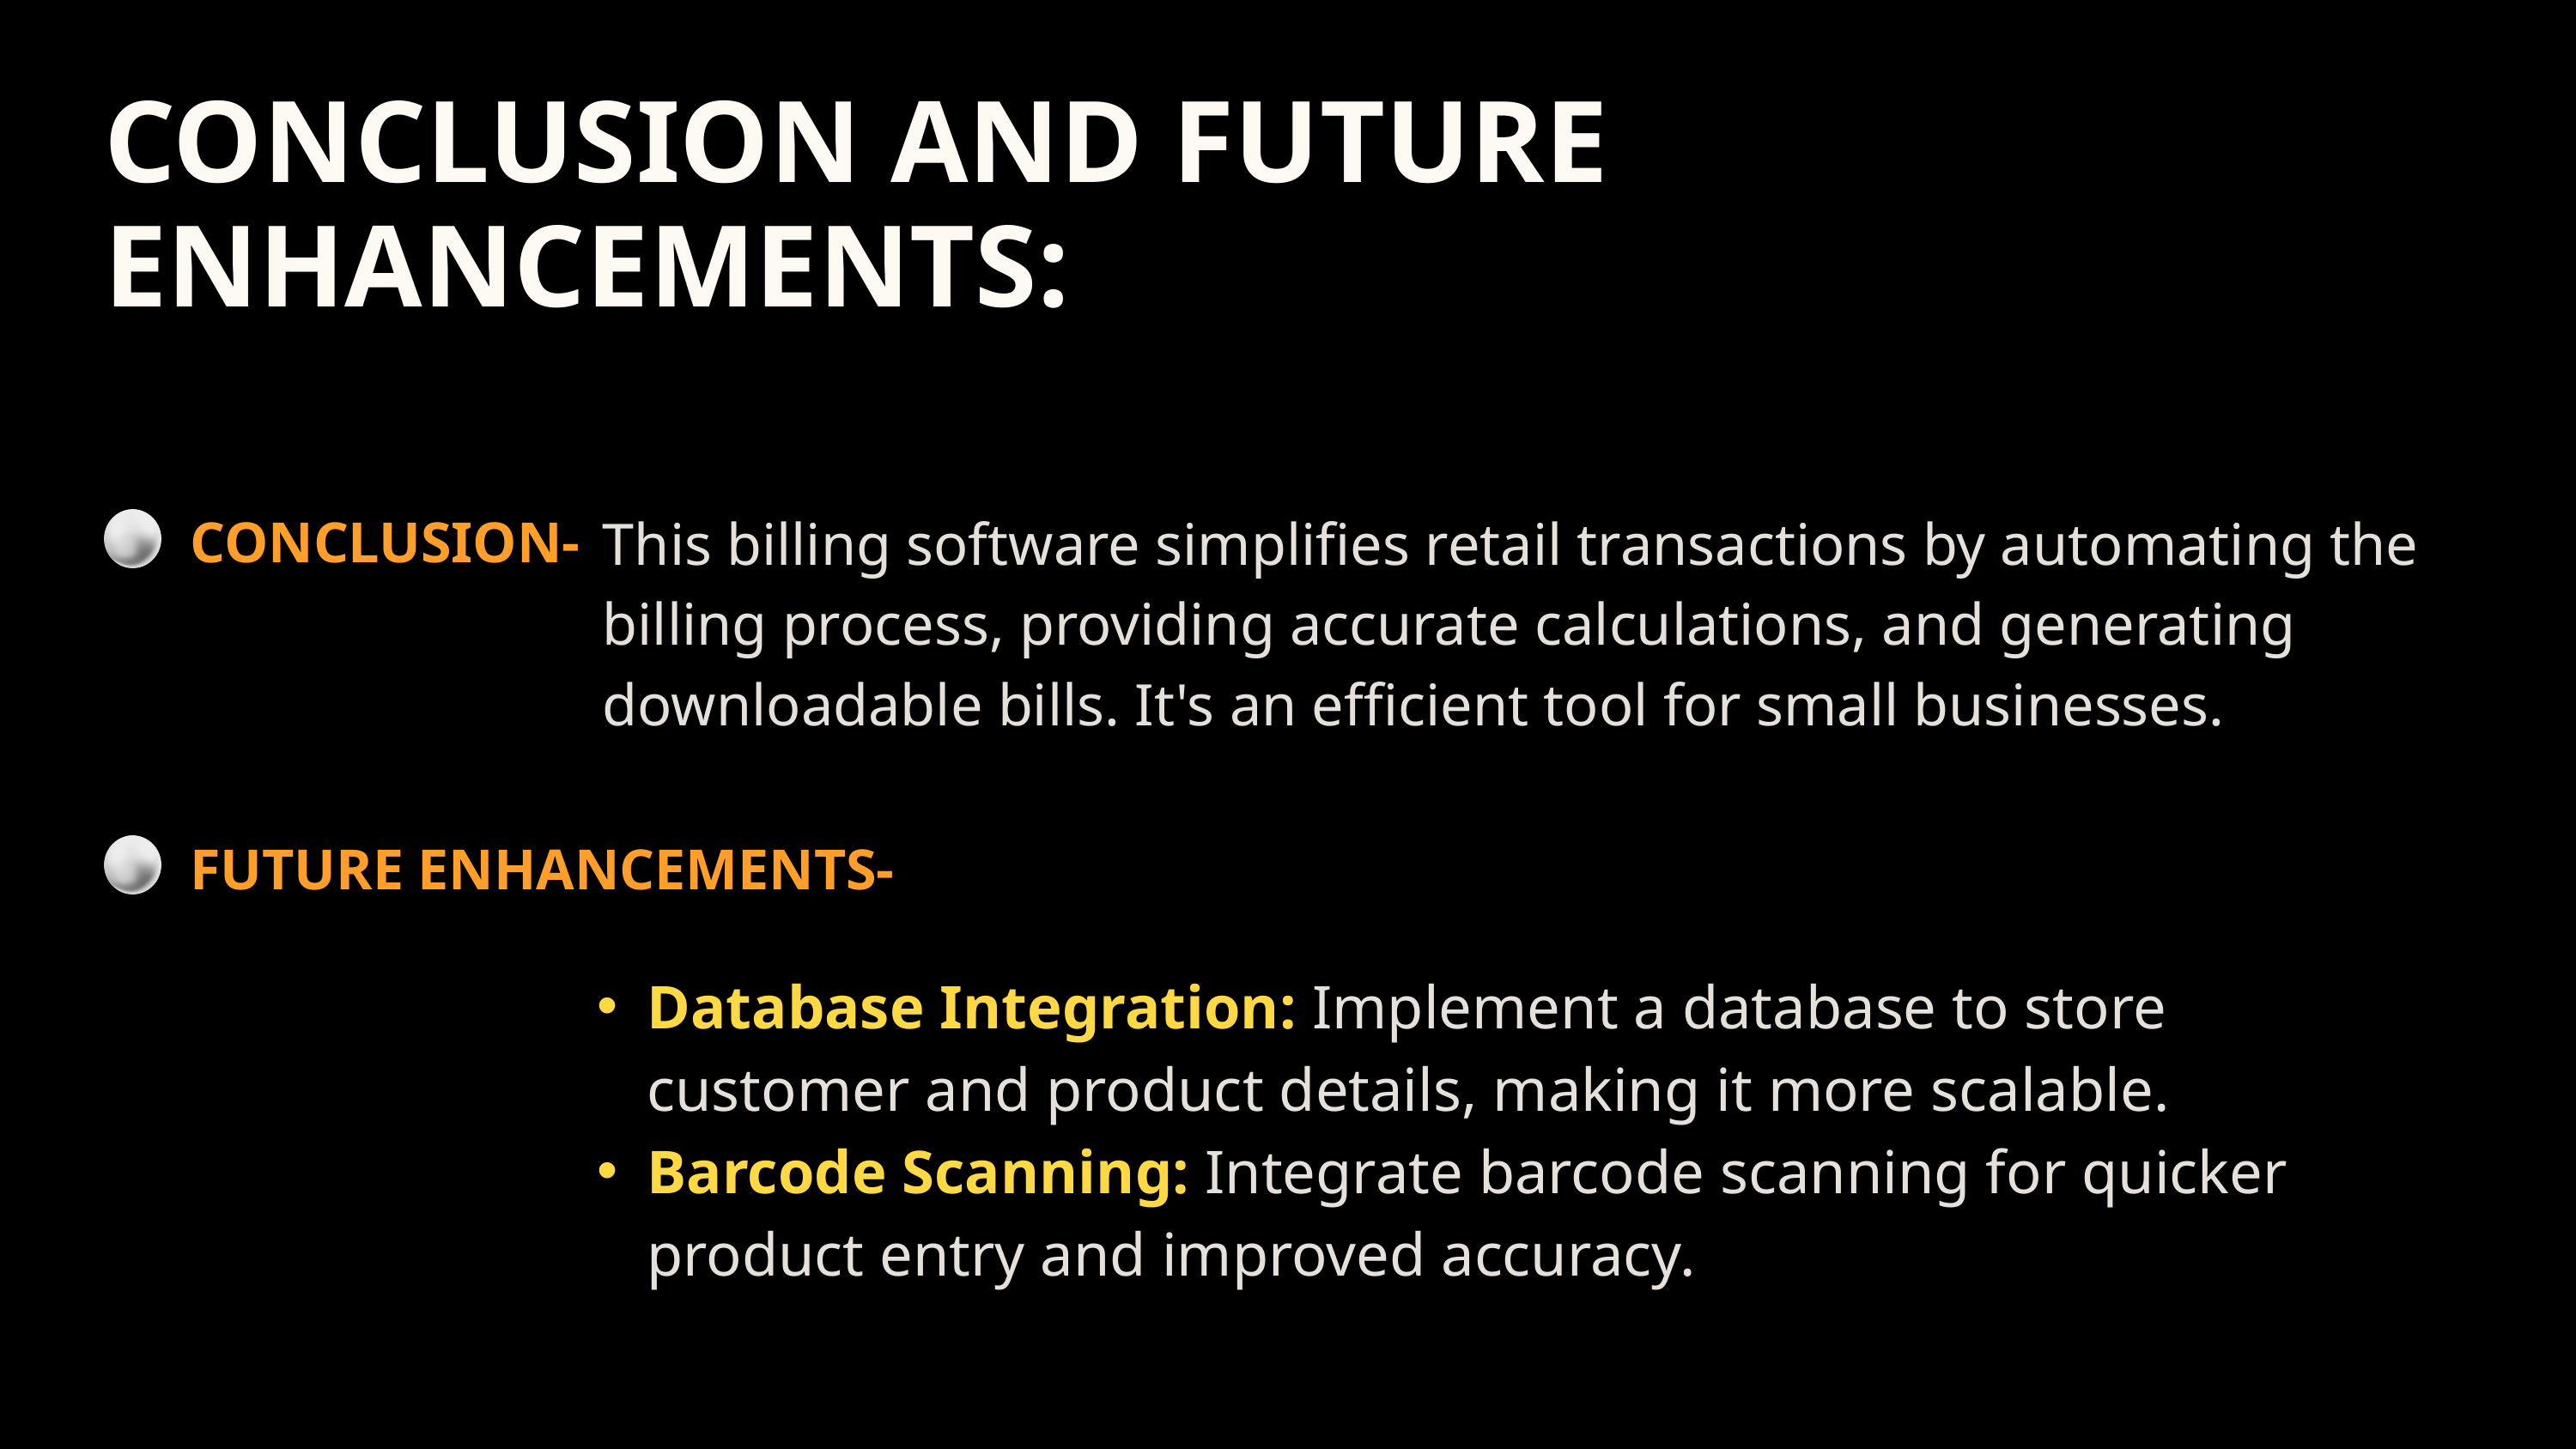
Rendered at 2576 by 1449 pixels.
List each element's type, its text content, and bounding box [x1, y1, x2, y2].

text_box [104, 509, 161, 568]
text_box FUTURE ENHANCEMENTS- [190, 822, 903, 900]
text_box CONCLUSION- [190, 496, 602, 574]
text_box Database Integration: Implement a database to store customer and product details, making it more scalable. Barcode Scanning: Integrate barcode scanning for quicker product entry and improved accuracy. [546, 957, 2432, 1376]
text_box CONCLUSION AND FUTURE ENHANCEMENTS: [104, 81, 2305, 330]
text_box [104, 835, 161, 894]
text_box This billing software simplifies retail transactions by automating the billing process, providing accurate calculations, and generating downloadable bills. It's an efficient tool for small businesses. [602, 496, 2458, 737]
